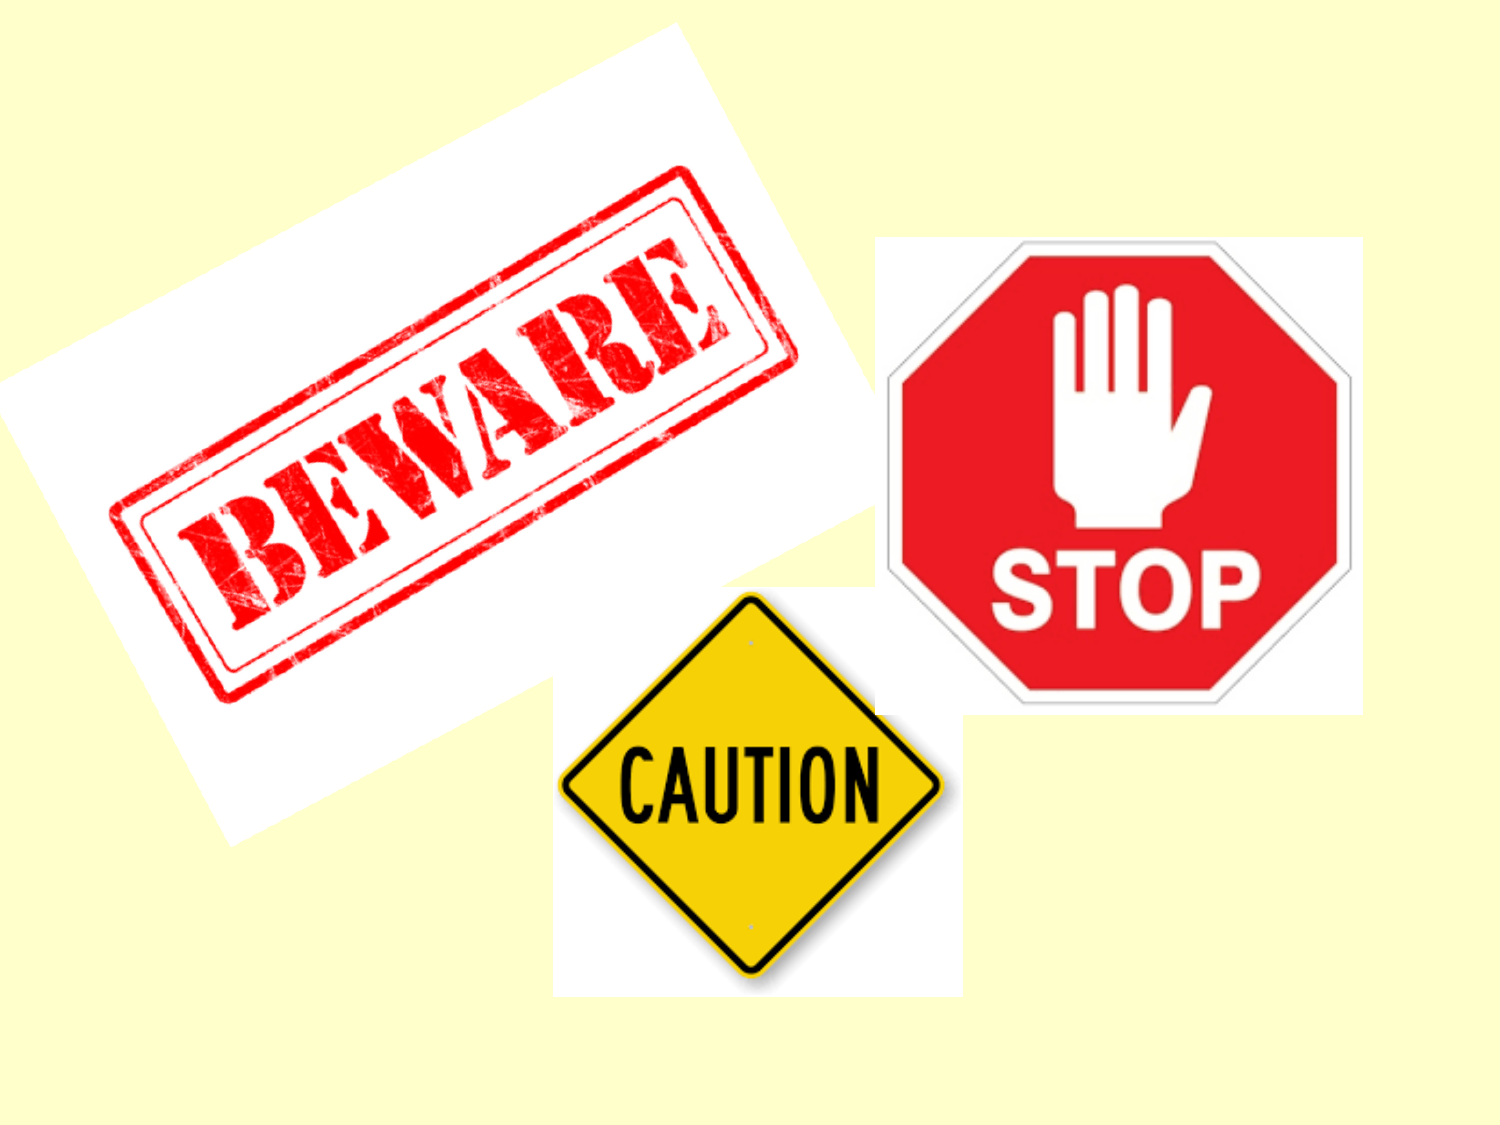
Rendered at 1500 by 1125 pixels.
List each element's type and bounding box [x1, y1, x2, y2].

picture [0, 23, 1363, 997]
